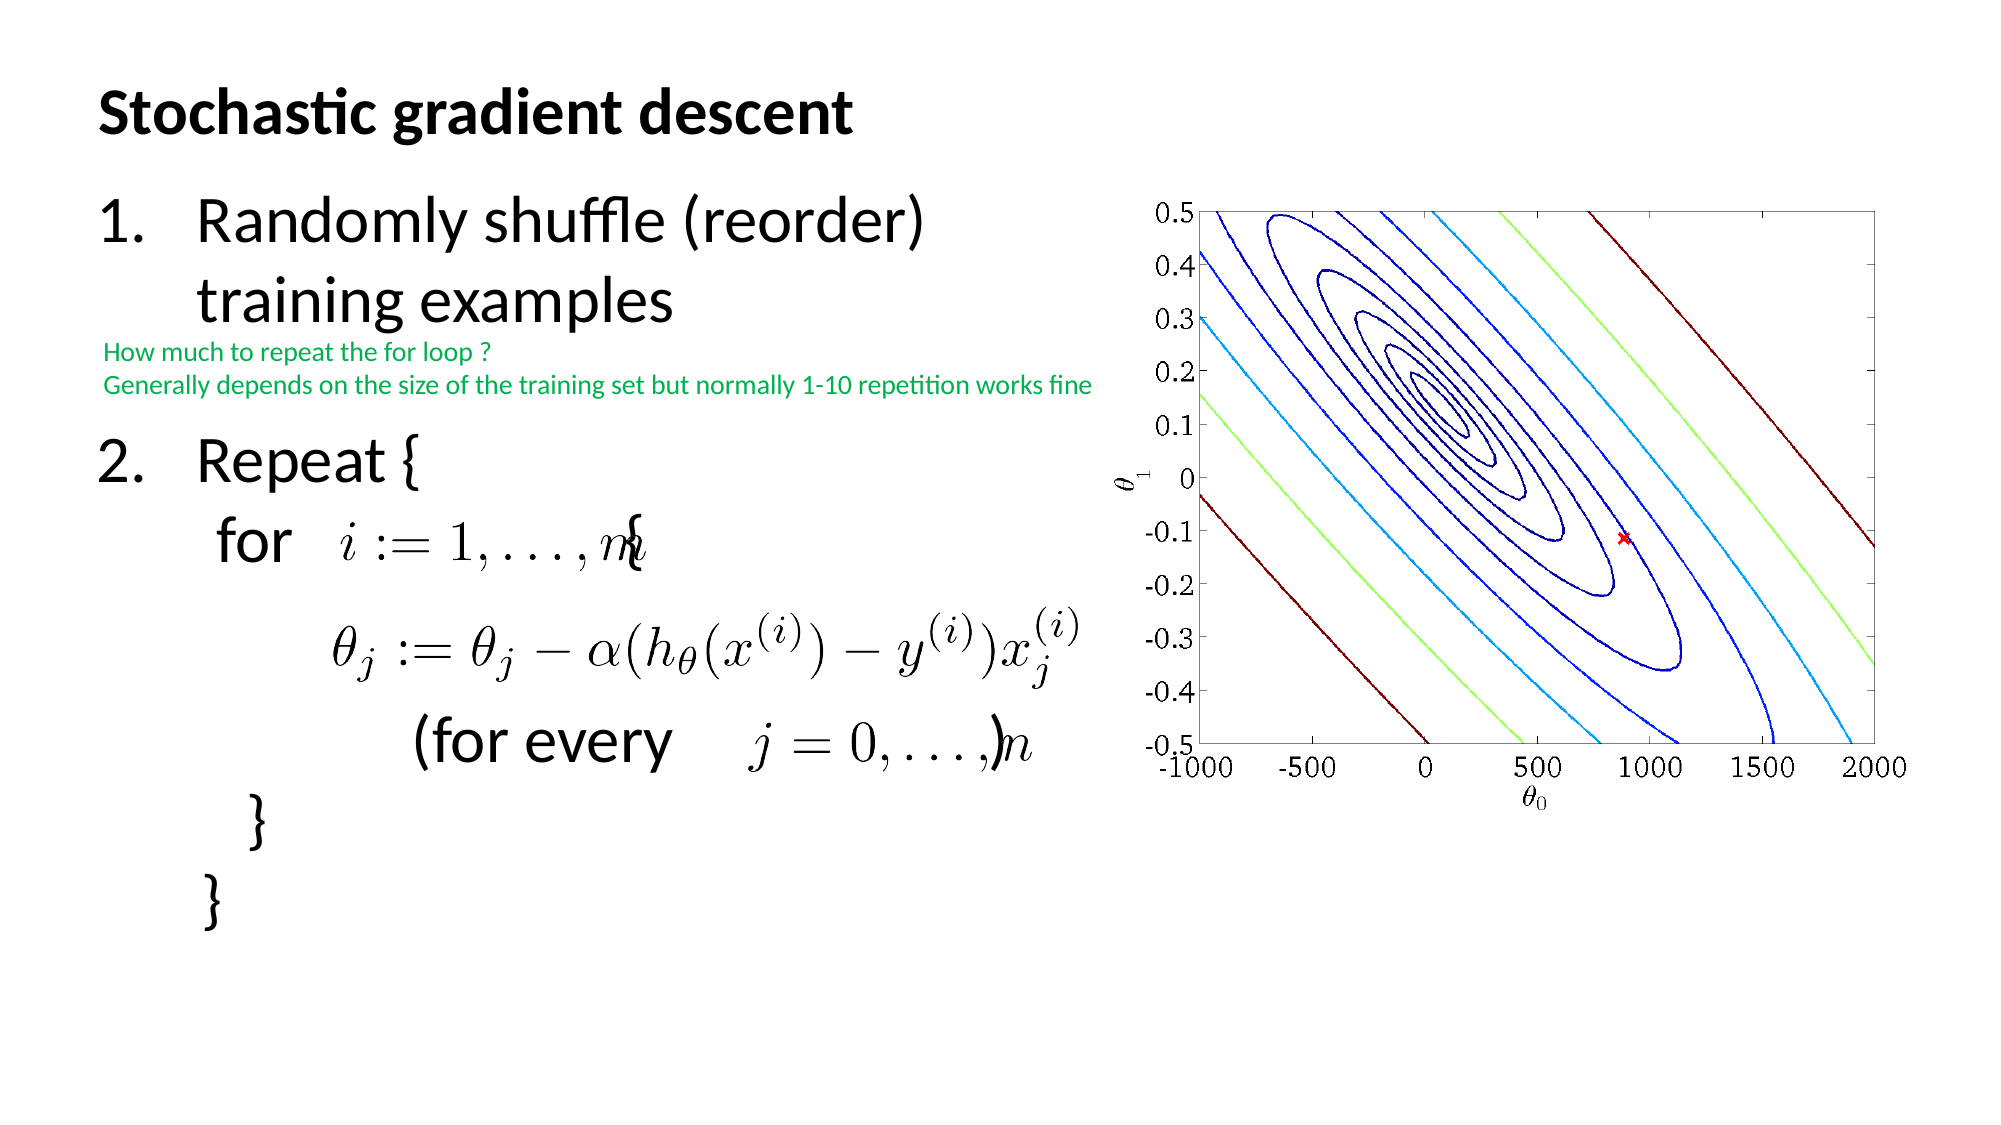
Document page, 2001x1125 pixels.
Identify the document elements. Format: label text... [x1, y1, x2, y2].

picture [748, 722, 1032, 772]
picture [340, 522, 646, 571]
picture [333, 606, 1078, 690]
text_box Stochastic gradient descent [83, 60, 1900, 156]
picture [1085, 161, 1958, 815]
text_box How much to repeat the for loop ? Generally depends on the size of the training set but normally 1-10 repetition works fine [88, 326, 1085, 408]
text_box Randomly shuffle (reorder) training examples Repeat { for { (for every ) } } [82, 168, 1084, 944]
